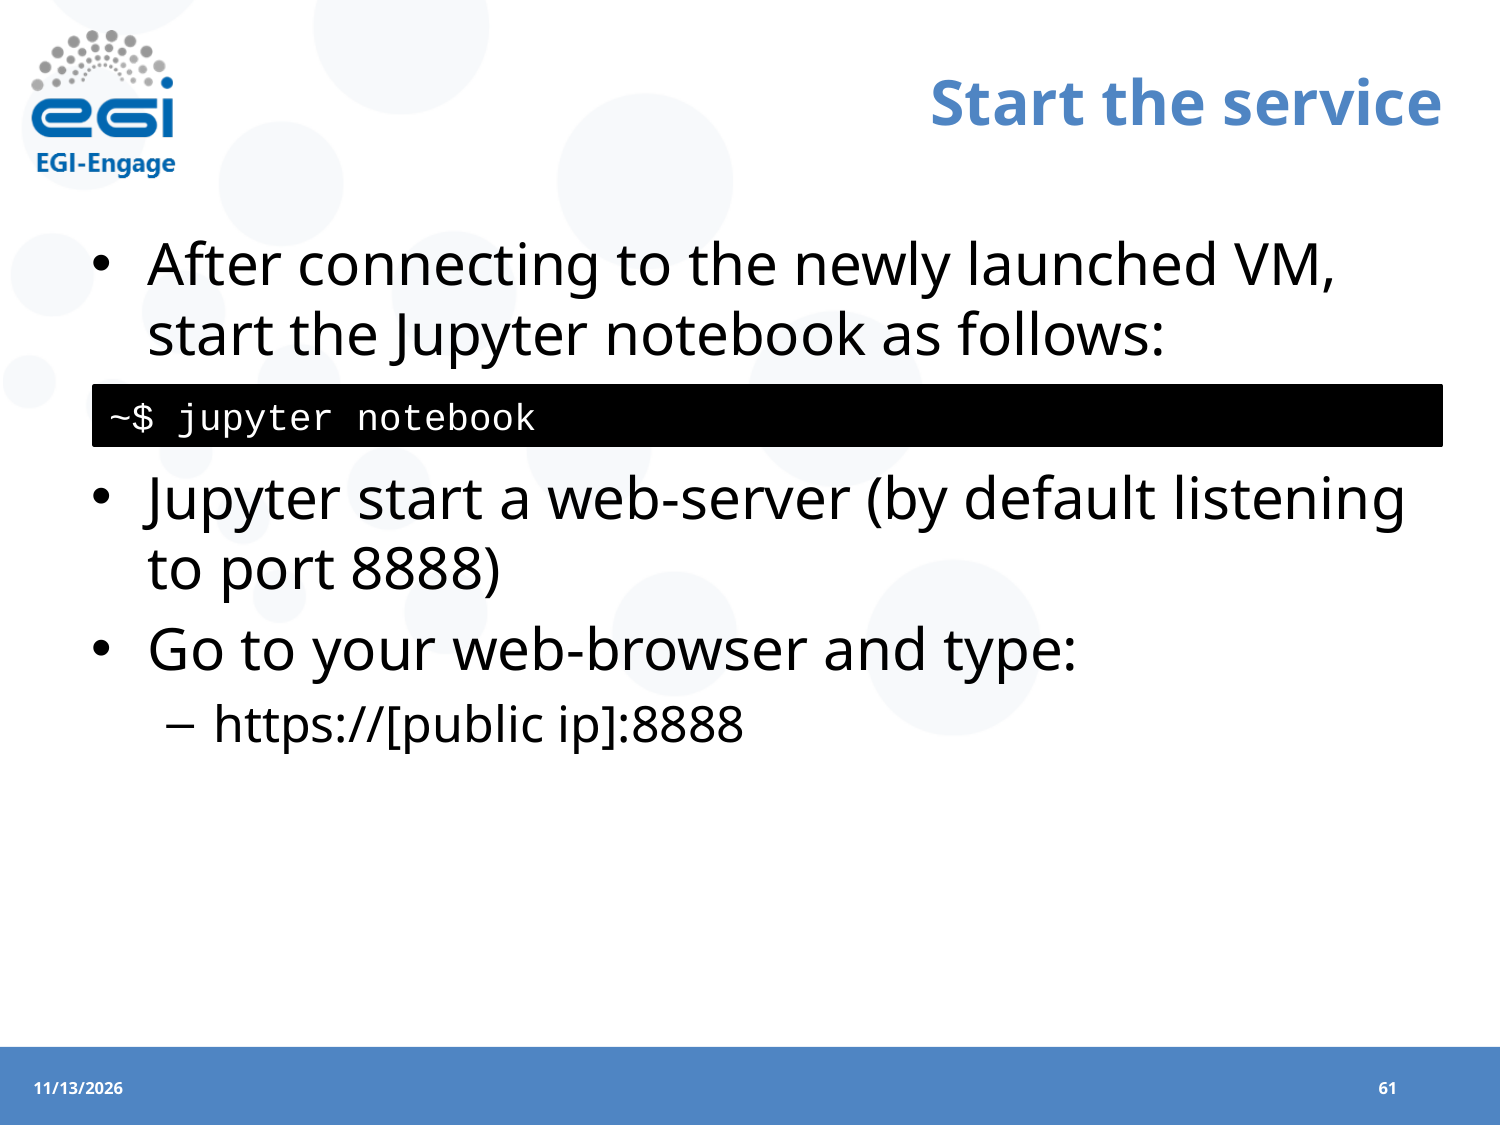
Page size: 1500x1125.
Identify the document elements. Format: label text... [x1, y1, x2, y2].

text_box ~$ jupyter notebook [92, 384, 1443, 447]
title Start the service [253, 30, 1459, 171]
picture [3, 0, 1076, 772]
list After connecting to the newly launched VM, start the Jupyter notebook as follows: Jupyter start a web-server (by default listening to port 8888) Go to your web-browser and type: https://[public ip]:8888 [76, 220, 1459, 1005]
